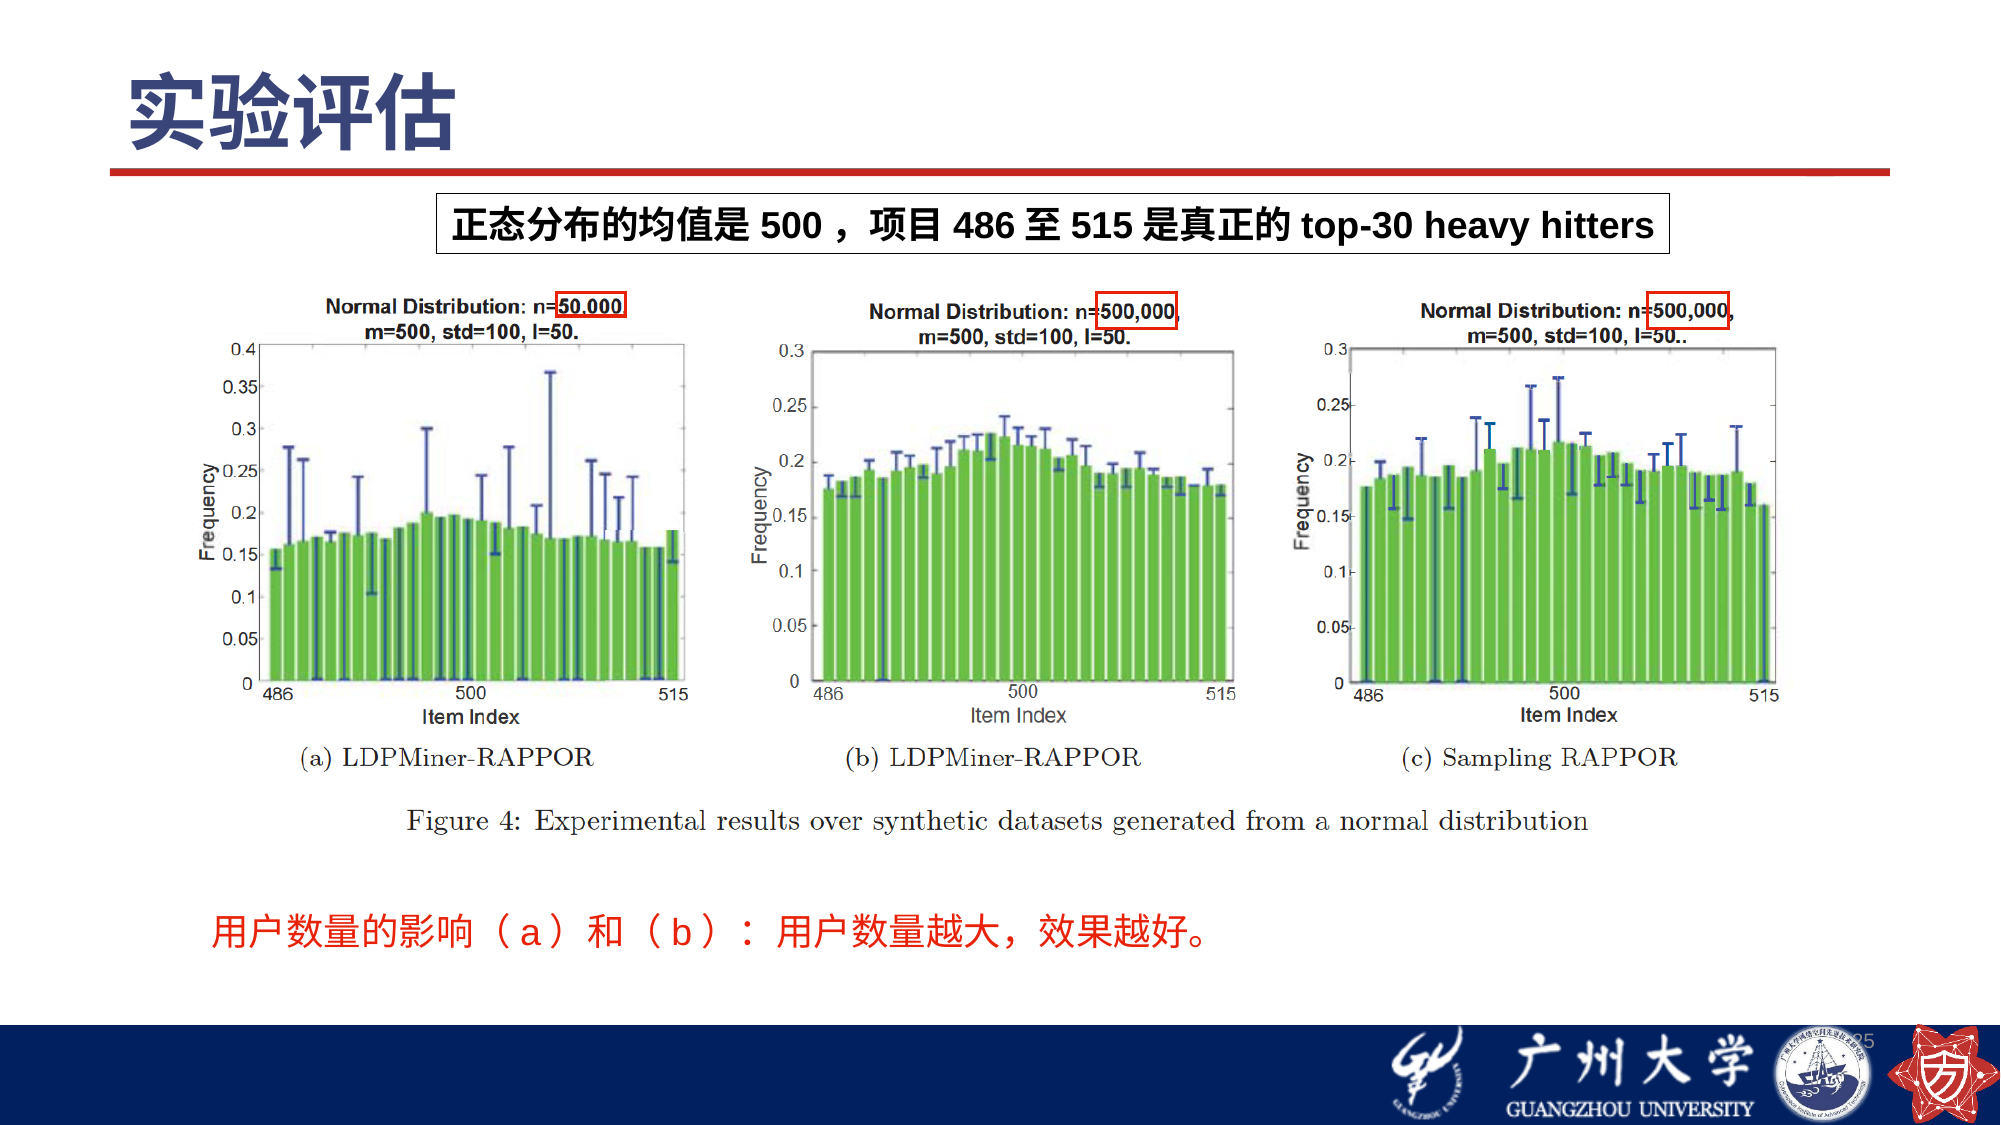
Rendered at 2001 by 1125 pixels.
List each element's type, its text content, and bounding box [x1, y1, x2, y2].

text_box 用户数量的影响（a）和（b）：用户数量越大，效果越好。 [196, 900, 1241, 961]
picture [1378, 1013, 2001, 1125]
title 实验评估 [109, 0, 1890, 169]
slide_number 25 [1412, 1022, 1890, 1057]
text_box 正态分布的均值是500，项目486至515是真正的top-30 heavy hitters [436, 193, 1670, 254]
picture [183, 273, 1816, 852]
